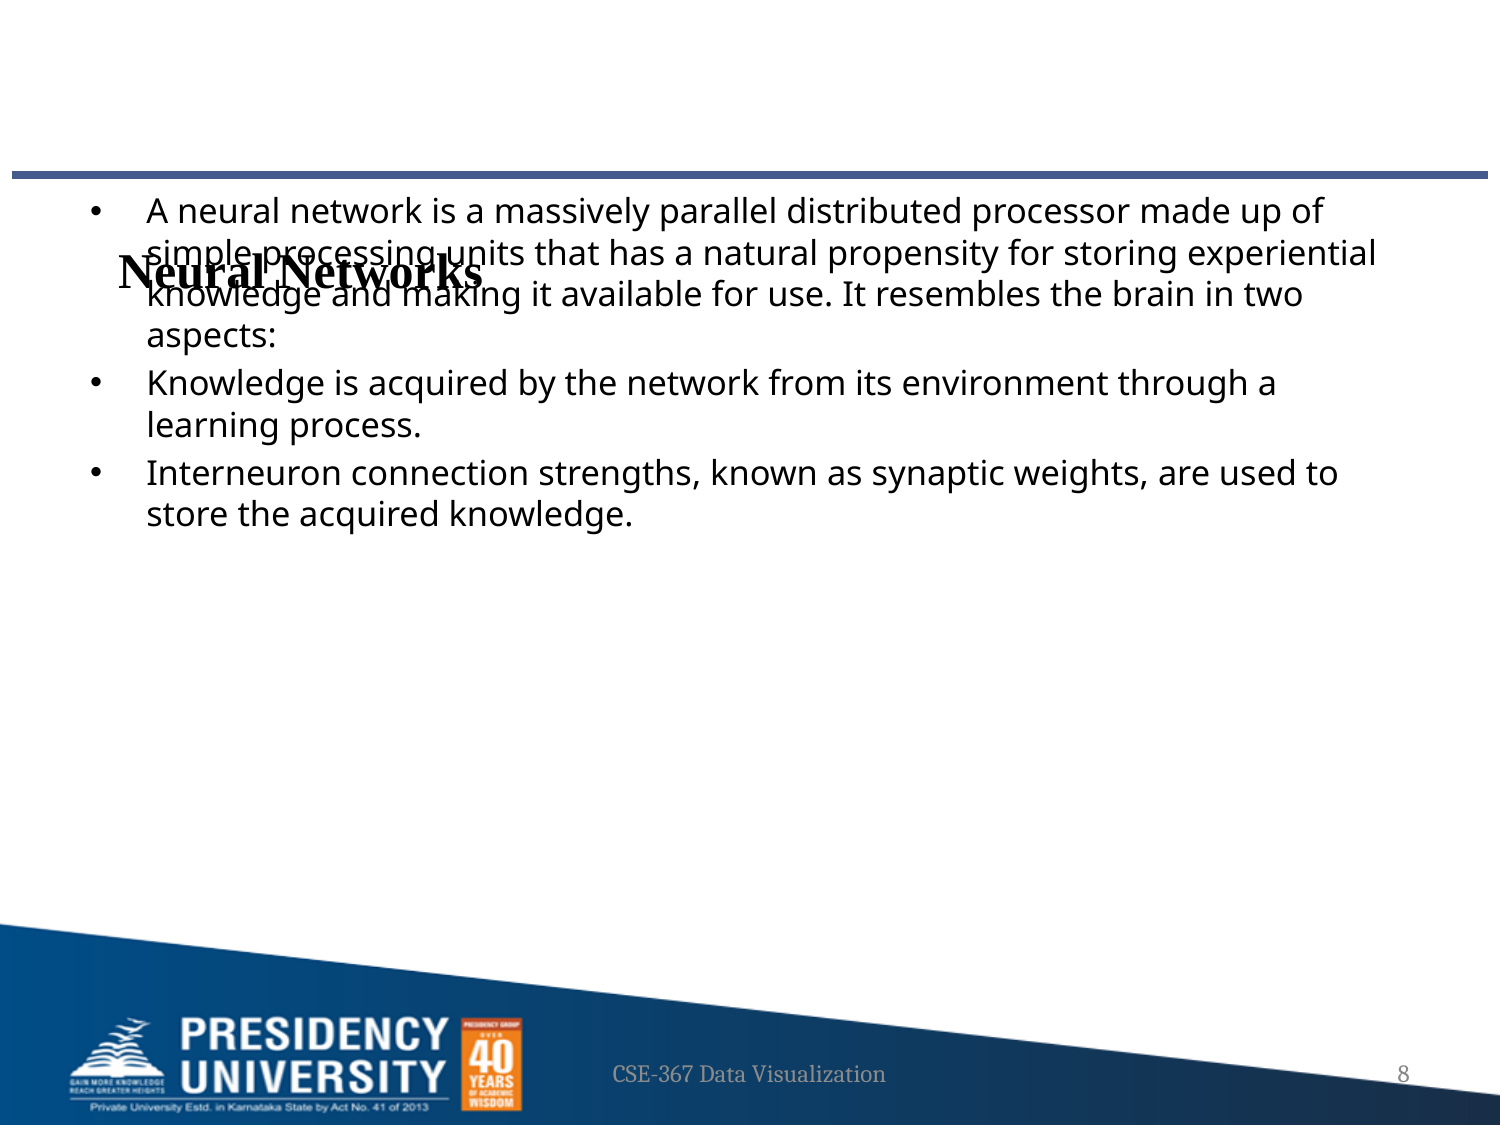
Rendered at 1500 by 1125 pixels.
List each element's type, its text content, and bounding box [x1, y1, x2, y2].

footer CSE-367 Data Visualization [512, 1042, 988, 1103]
picture [0, 921, 1500, 1125]
list A neural network is a massively parallel distributed processor made up of simple processing units that has a natural propensity for storing experiential knowledge and making it available for use. It resembles the brain in two aspects: Knowledge is acquired by the network from its environment through a learning process. Interneuron connection strengths, known as synaptic weights, are used to store the acquired knowledge. [75, 182, 1425, 950]
slide_number 8 [1074, 1042, 1425, 1103]
title Neural Networks [103, 142, 1397, 182]
